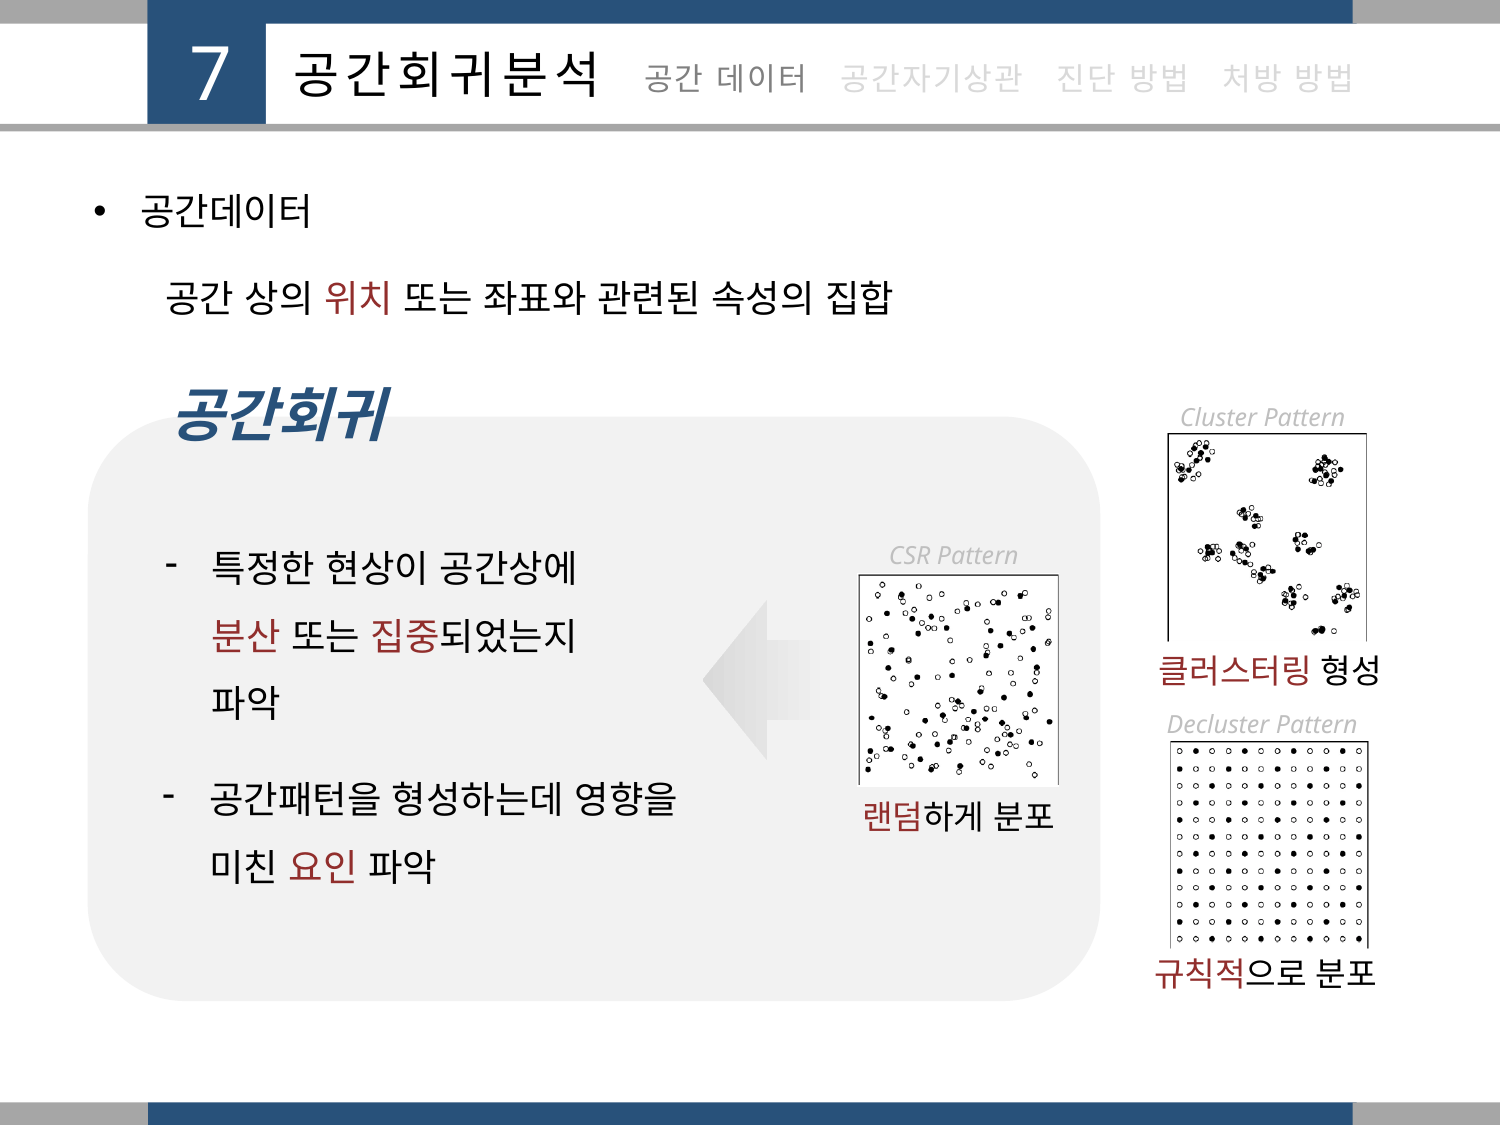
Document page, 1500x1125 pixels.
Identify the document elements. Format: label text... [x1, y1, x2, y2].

text_box Decluster Pattern [1151, 700, 1413, 746]
text_box 공간회귀 [155, 370, 550, 456]
text_box 클러스터링 형성 [1144, 642, 1458, 698]
picture [1168, 738, 1370, 951]
text_box 랜덤하게 분포 [847, 789, 1097, 844]
text_box 공간데이터 [78, 180, 1307, 241]
text_box 공간패턴을 형성하는데 영향을 미친 요인 파악 [147, 746, 701, 897]
text_box [85, 414, 1103, 1004]
text_box 규칙적으로 분포 [1139, 945, 1426, 1001]
text_box [701, 598, 834, 762]
text_box 공간 상의 위치 또는 좌표와 관련된 속성의 집합 [150, 268, 1226, 328]
text_box 특정한 현상이 공간상에 분산 또는 집중되었는지 파악 [150, 515, 669, 733]
text_box Cluster Pattern [1165, 394, 1385, 439]
picture [856, 573, 1059, 787]
text_box CSR Pattern [873, 532, 1068, 578]
picture [1166, 431, 1368, 643]
